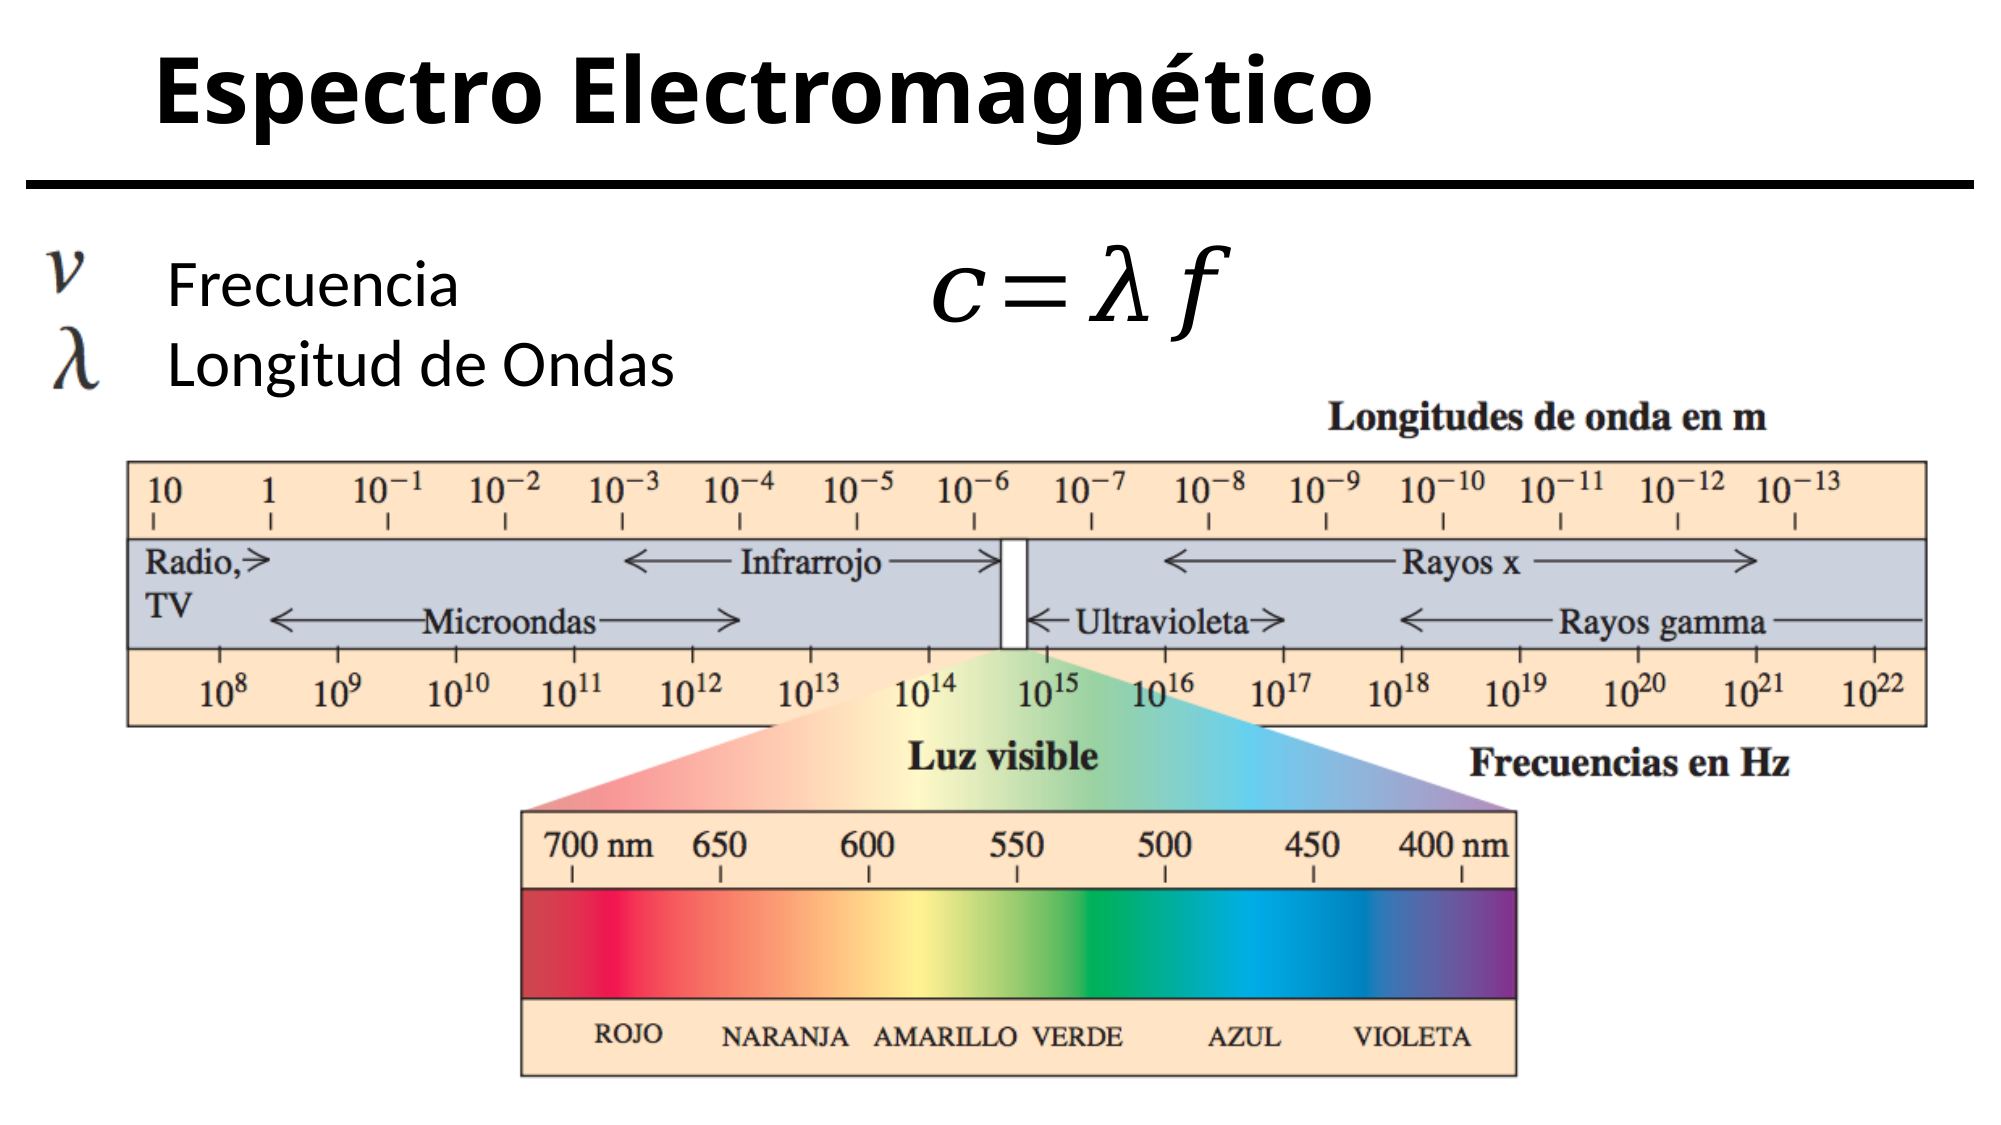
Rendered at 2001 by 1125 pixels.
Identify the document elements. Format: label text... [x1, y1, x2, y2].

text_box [27, 225, 694, 416]
title Espectro Electromagnético [137, 26, 1863, 161]
picture [102, 385, 1957, 1111]
